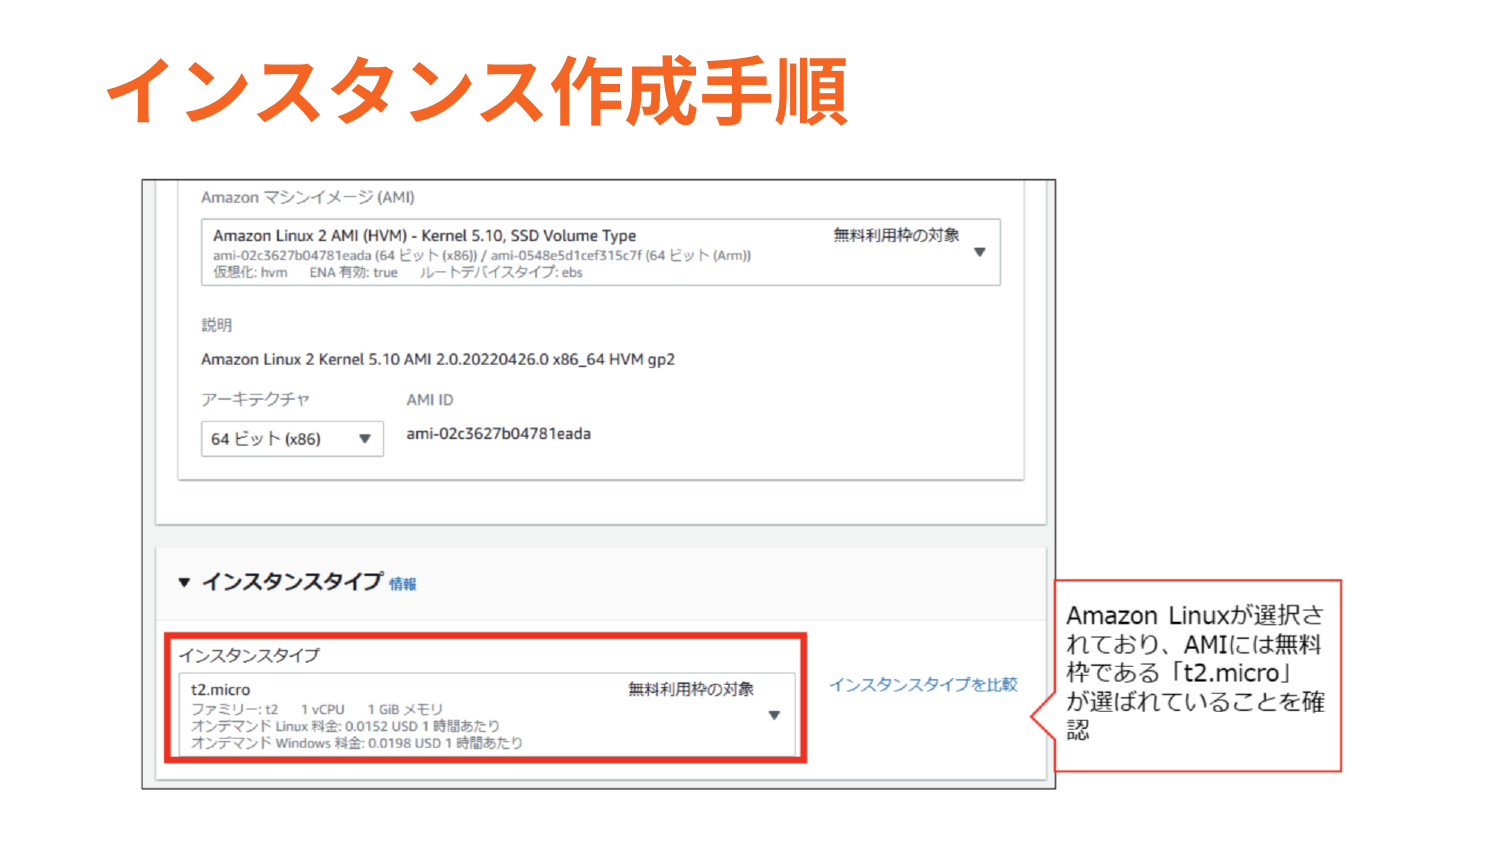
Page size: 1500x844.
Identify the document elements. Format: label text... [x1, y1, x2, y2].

title インスタンス作成手順 [87, 29, 1077, 156]
picture [124, 167, 1350, 807]
